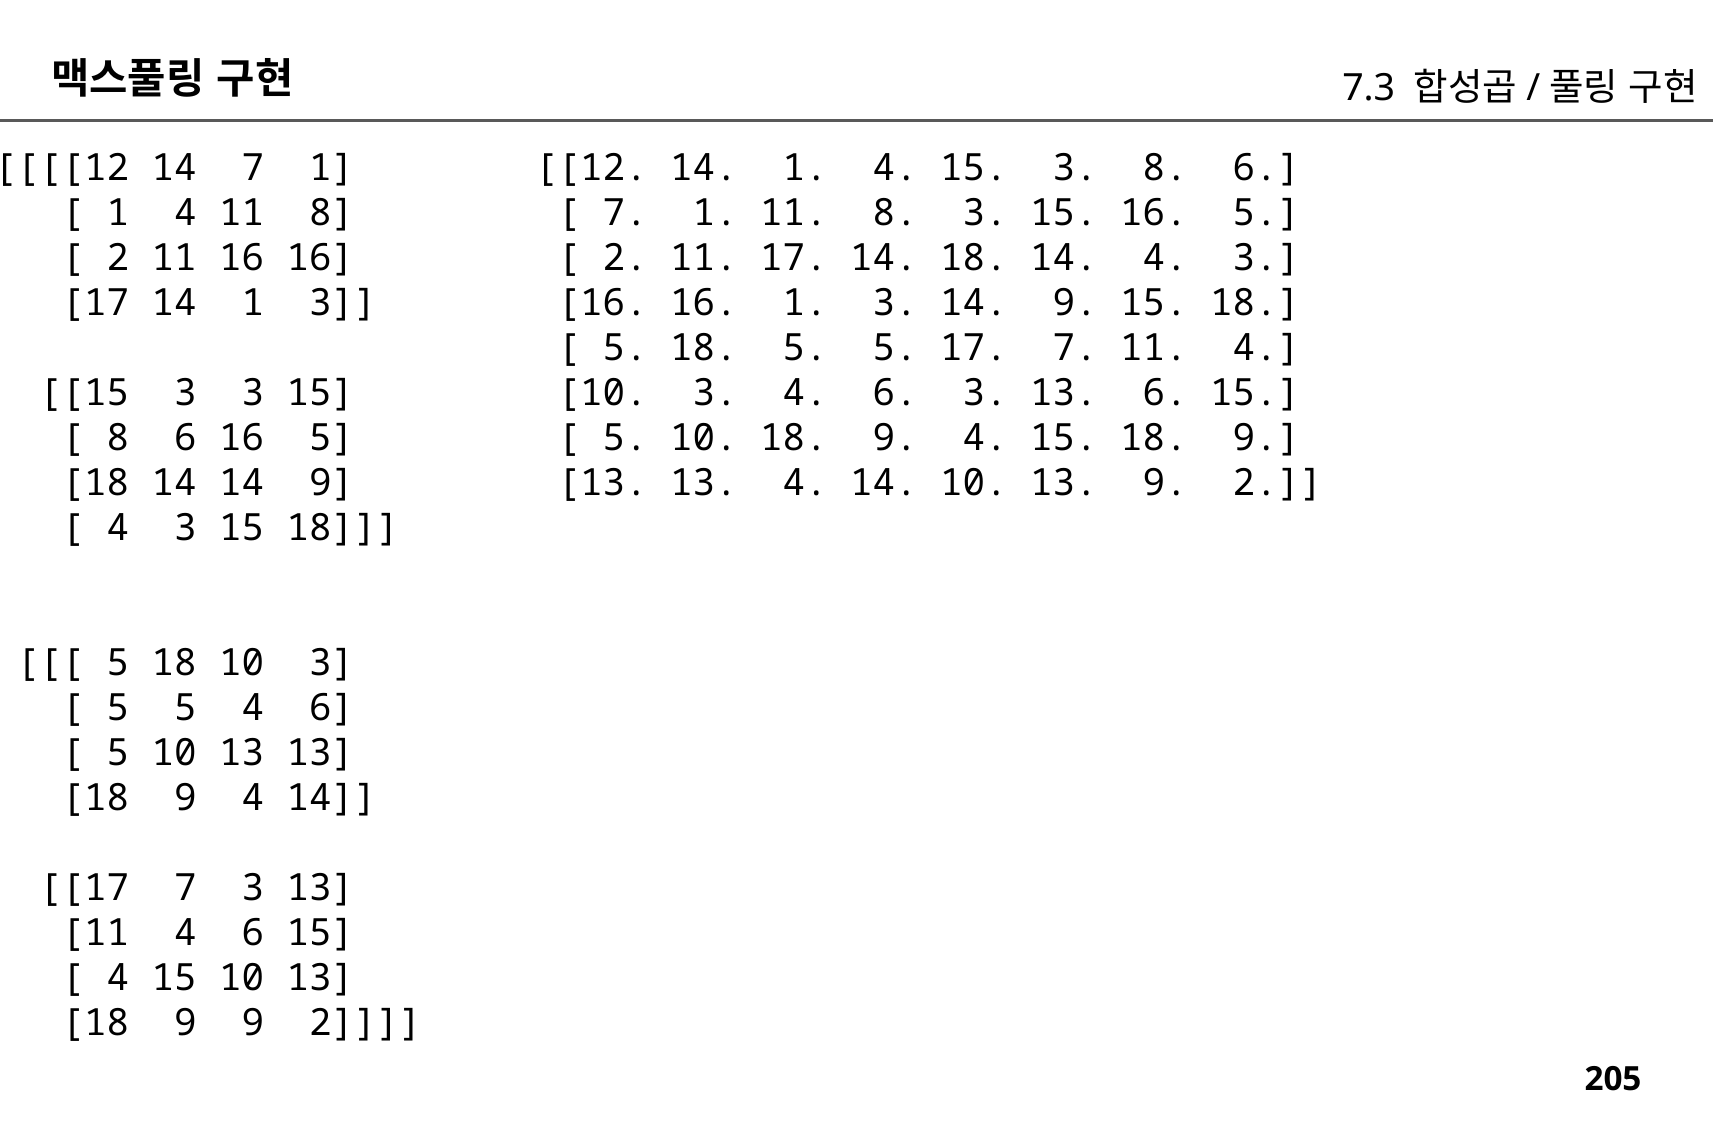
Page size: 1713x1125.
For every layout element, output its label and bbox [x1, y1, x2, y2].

text_box [916, 44, 1713, 111]
text_box [520, 135, 1338, 511]
text_box [11, 13, 803, 105]
text_box [0, 135, 437, 1051]
